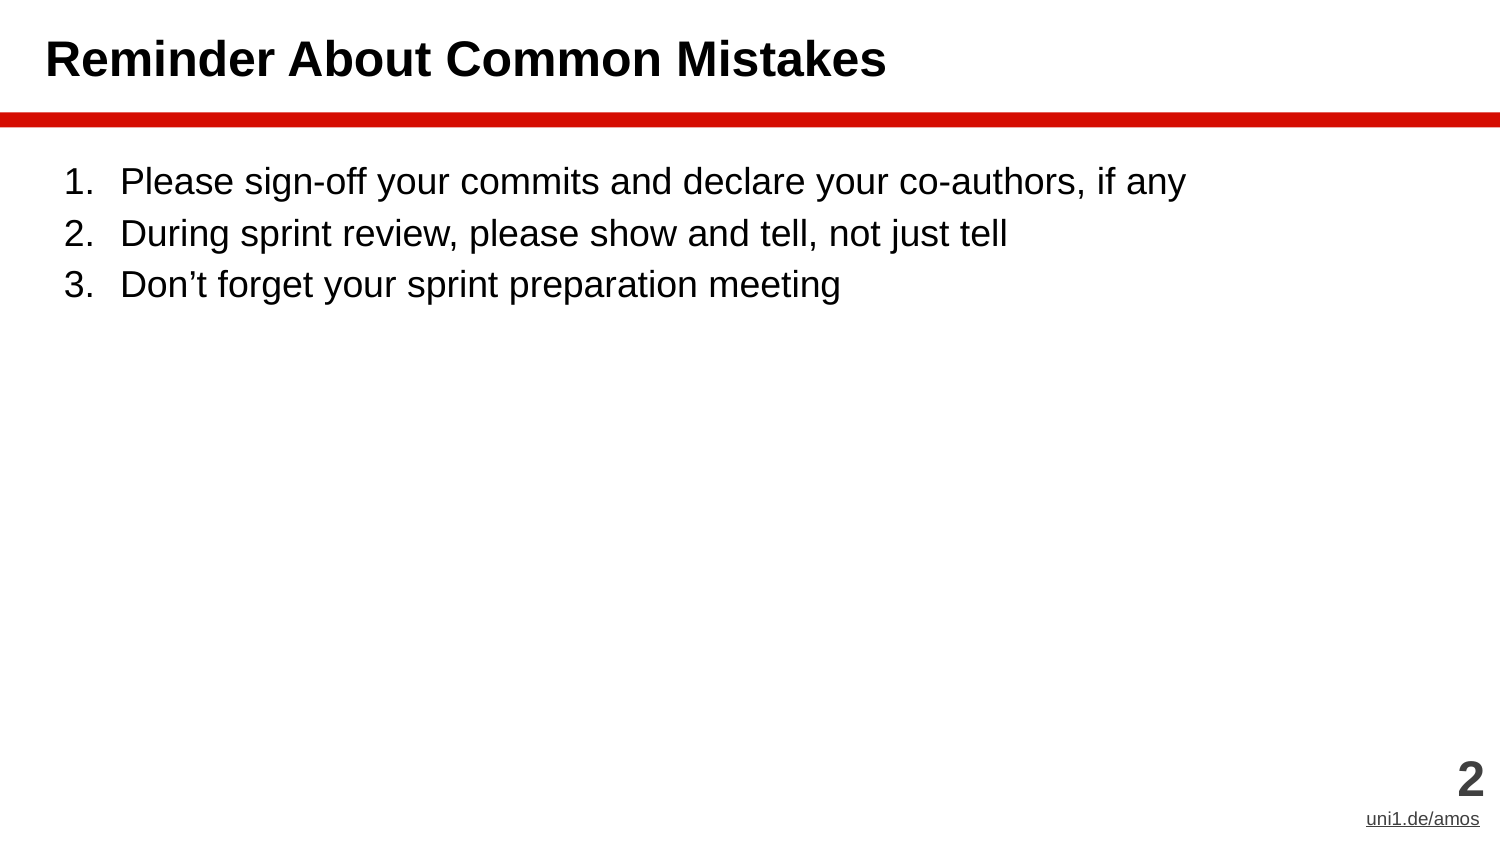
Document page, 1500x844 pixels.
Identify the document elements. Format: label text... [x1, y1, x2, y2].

slide_number ‹#› uni1.de/amos [1200, 693, 1500, 844]
title Reminder About Common Mistakes [0, 0, 1500, 113]
list Please sign-off your commits and declare your co-authors, if any During sprint review, please show and tell, not just tell Don’t forget your sprint preparation meeting [45, 150, 1455, 825]
